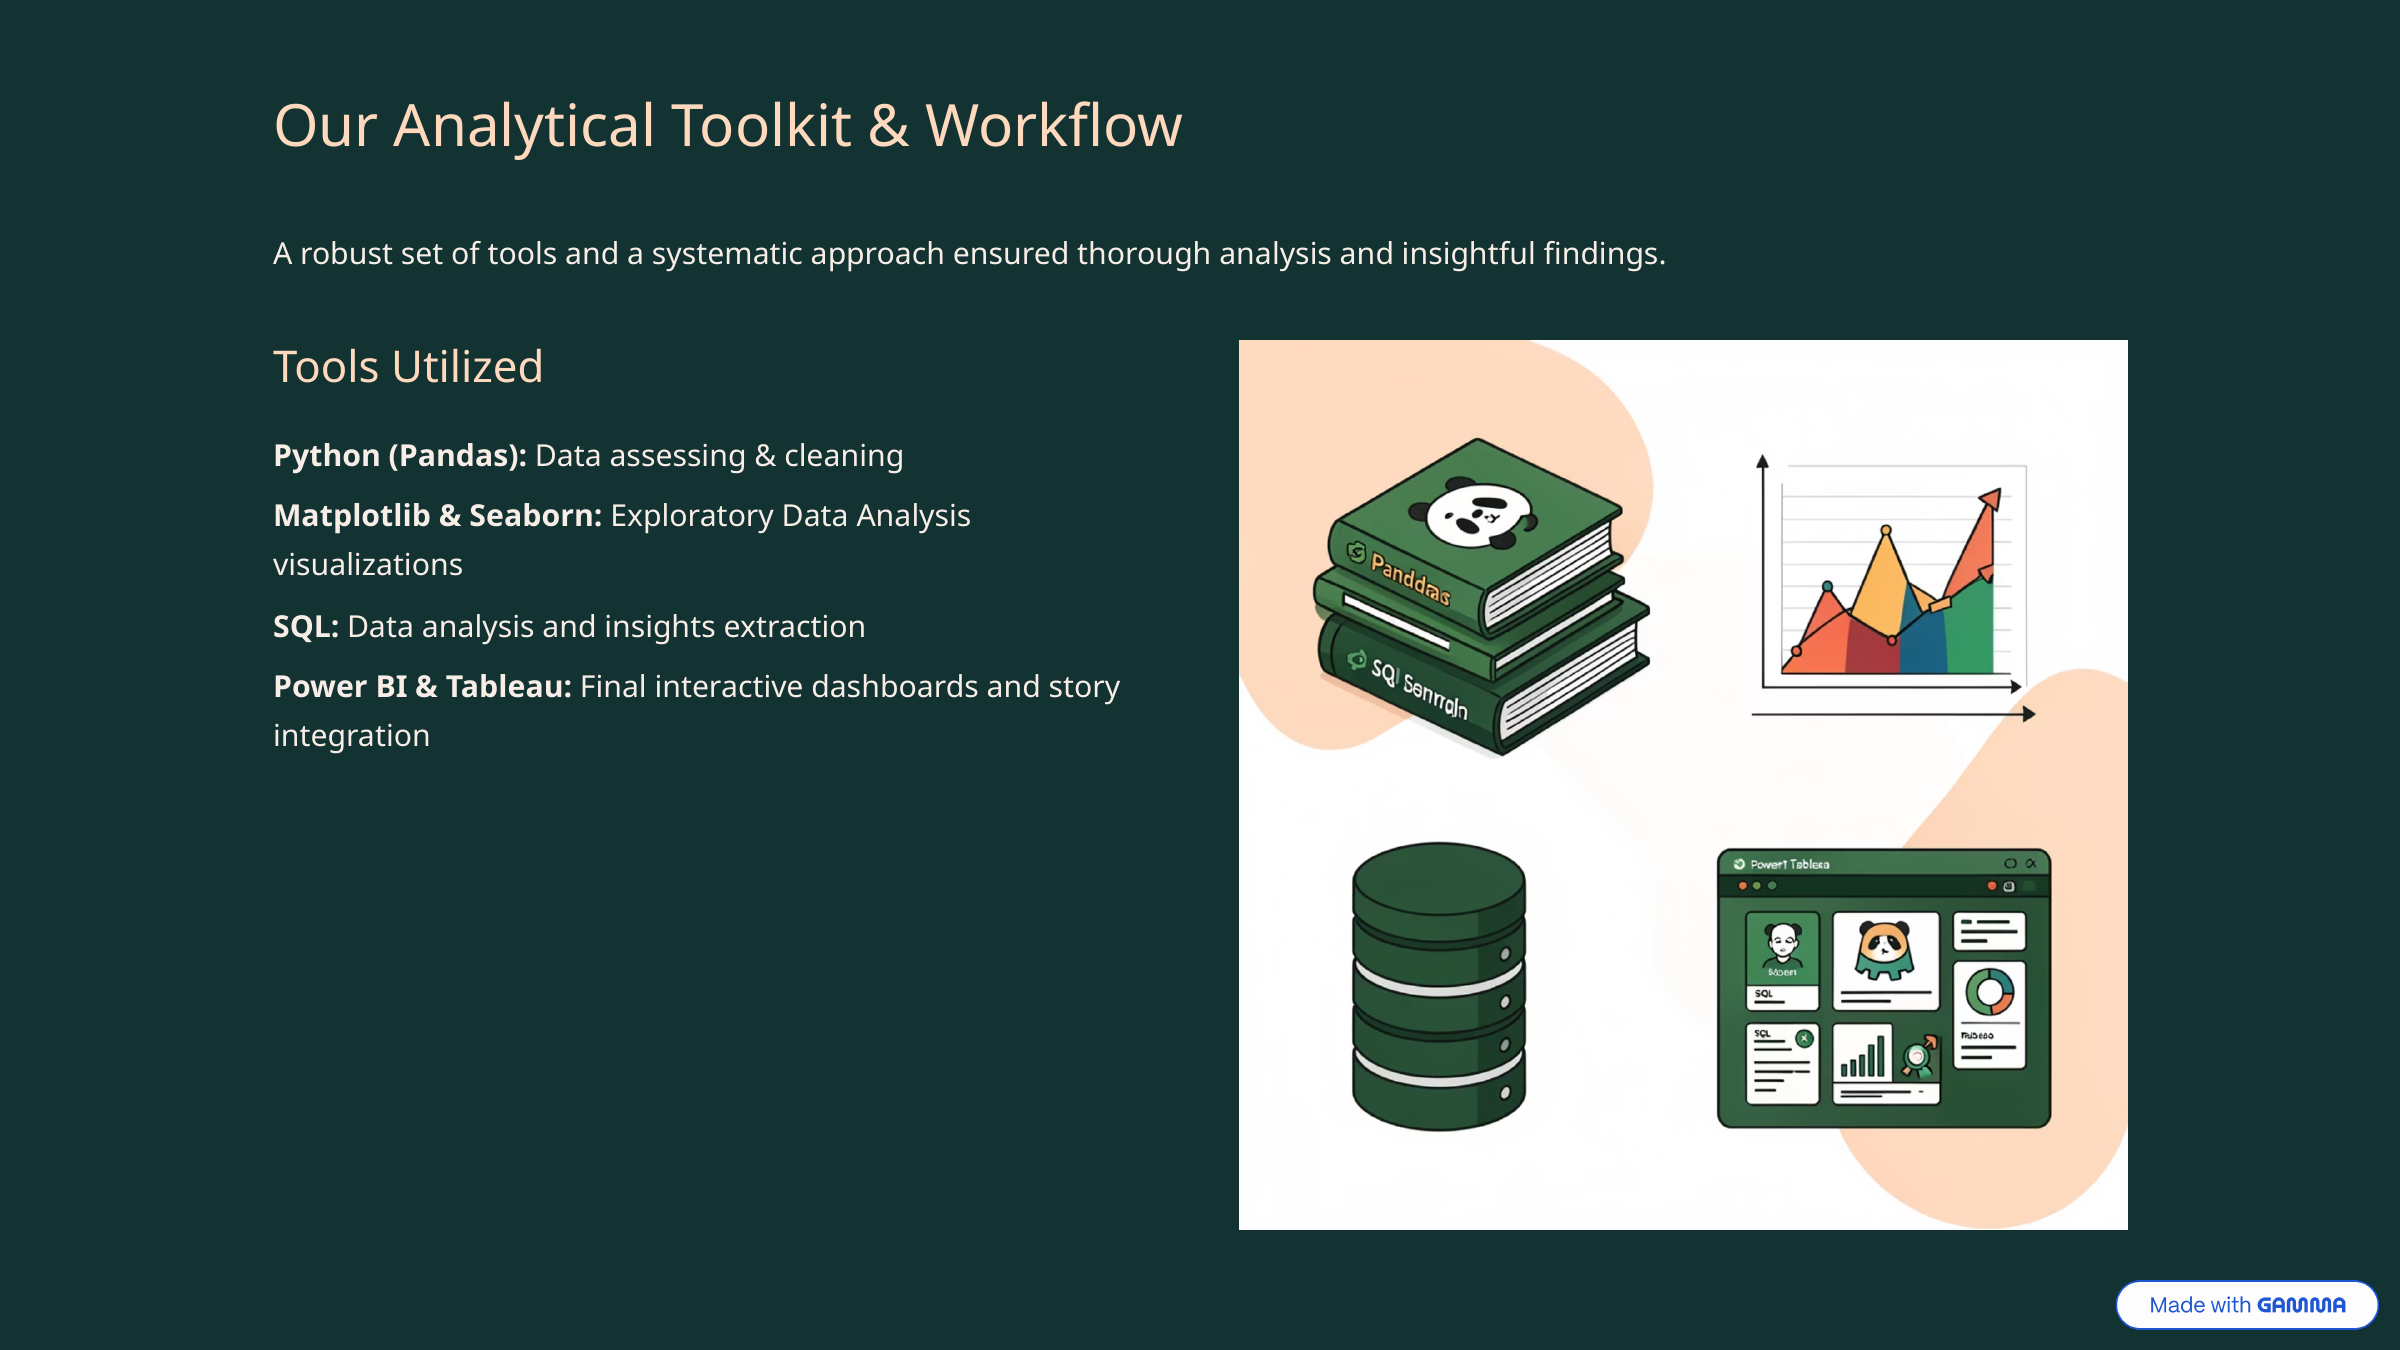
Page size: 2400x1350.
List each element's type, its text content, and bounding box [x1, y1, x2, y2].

text_box Power BI & Tableau: Final interactive dashboards and story integration [273, 655, 1162, 755]
text_box Our Analytical Toolkit & Workflow [273, 85, 1177, 159]
text_box A robust set of tools and a systematic approach ensured thorough analysis and insightful findings. [273, 221, 2127, 271]
text_box SQL: Data analysis and insights extraction [273, 594, 1162, 645]
text_box Matplotlib & Seaborn: Exploratory Data Analysis visualizations [273, 483, 1162, 584]
text_box Python (Pandas): Data assessing & cleaning [273, 423, 1162, 473]
picture [1239, 340, 2129, 1230]
picture [2106, 1271, 2389, 1339]
text_box Tools Utilized [273, 337, 713, 392]
